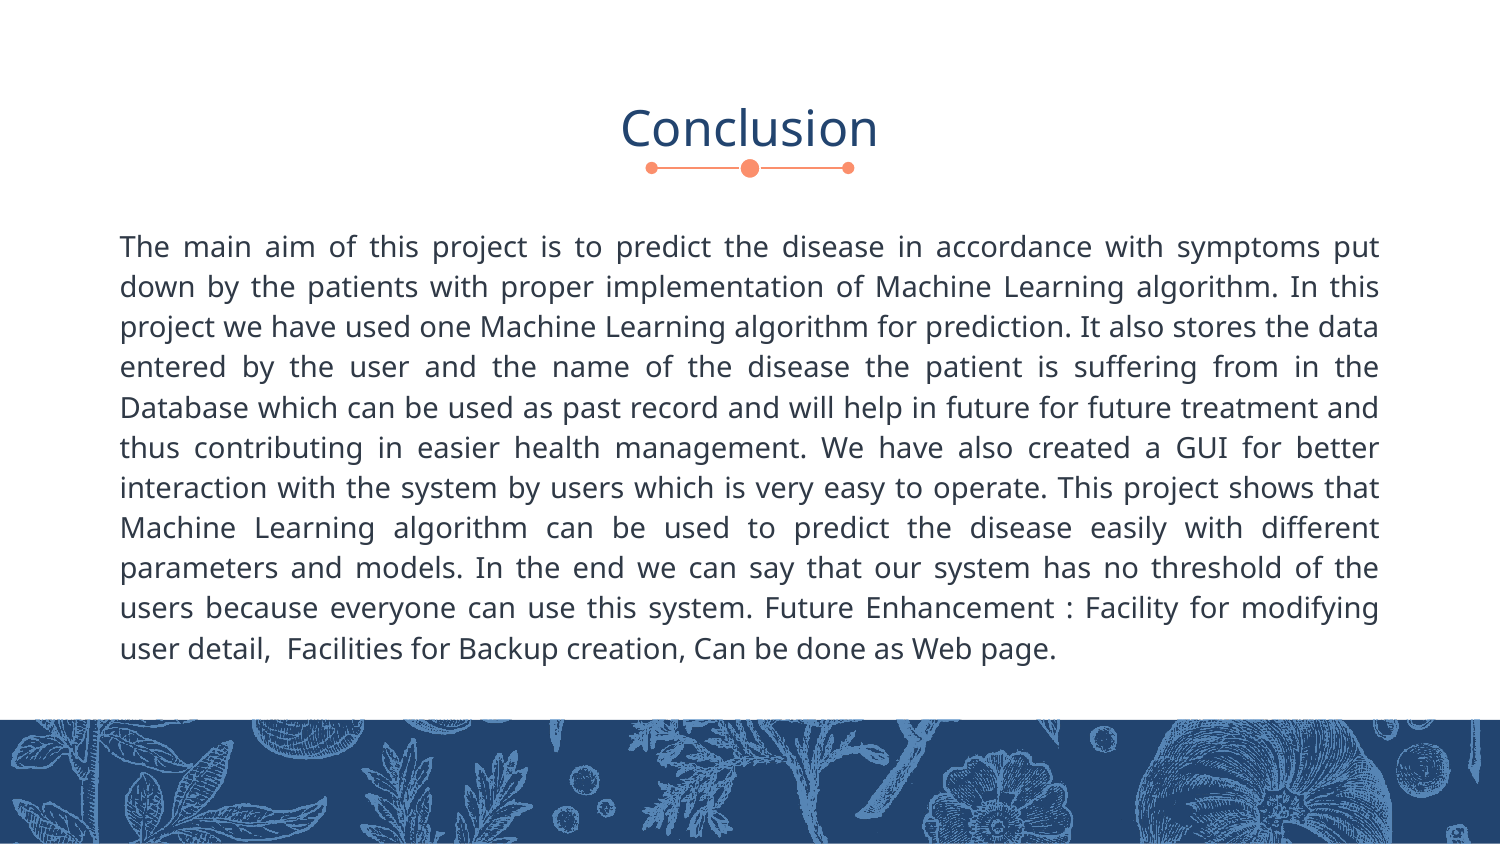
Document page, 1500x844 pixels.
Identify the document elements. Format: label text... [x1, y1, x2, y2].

list The main aim of this project is to predict the disease in accordance with symptoms put down by the patients with proper implementation of Machine Learning algorithm. In this project we have used one Machine Learning algorithm for prediction. It also stores the data entered by the user and the name of the disease the patient is suffering from in the Database which can be used as past record and will help in future for future treatment and thus contributing in easier health management. We have also created a GUI for better interaction with the system by users which is very easy to operate. This project shows that Machine Learning algorithm can be used to predict the disease easily with different parameters and models. In the end we can say that our system has no threshold of the users because everyone can use this system. Future Enhancement : Facility for modifying user detail, Facilities for Backup creation, Can be done as Web page. [119, 223, 1381, 758]
title Conclusion [119, 86, 1381, 174]
picture [0, 719, 1500, 844]
